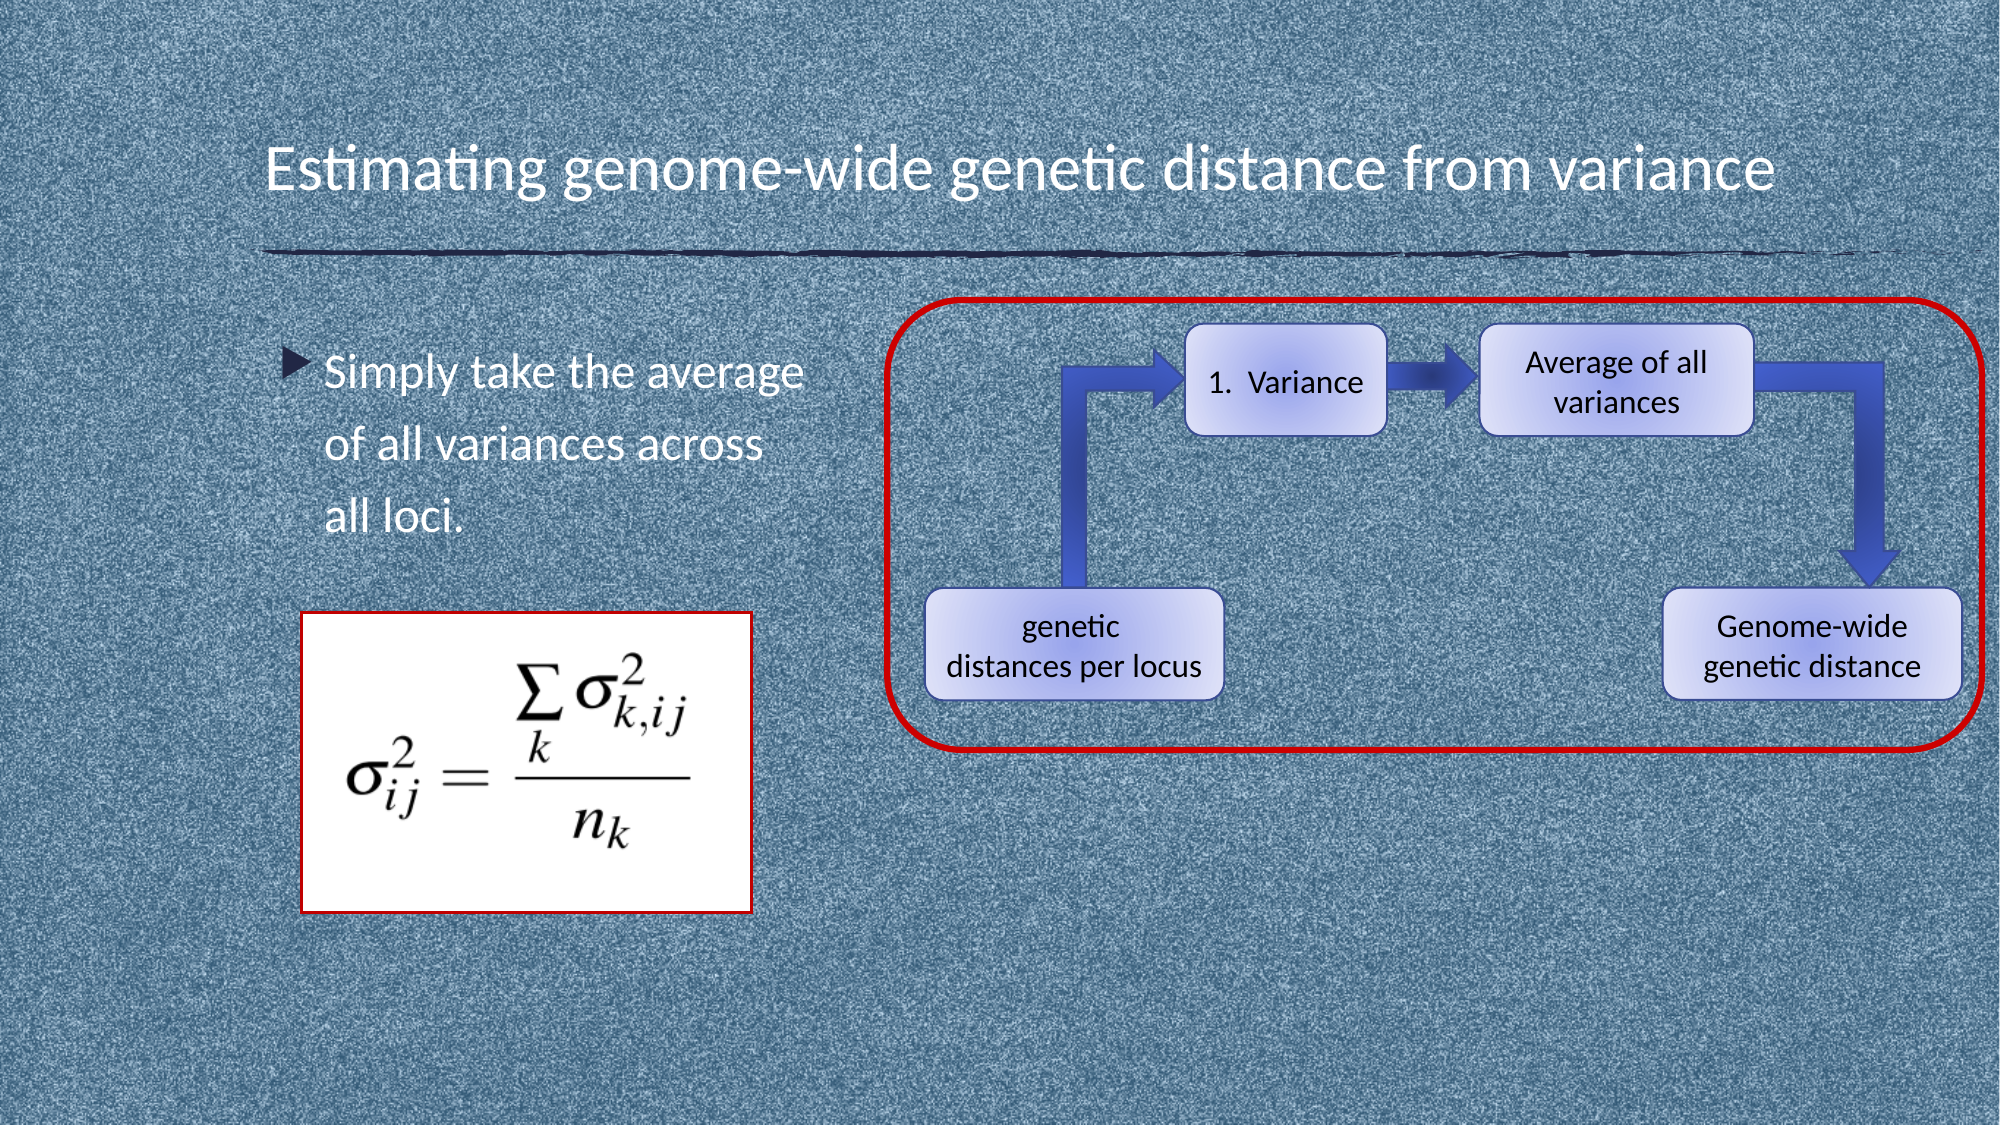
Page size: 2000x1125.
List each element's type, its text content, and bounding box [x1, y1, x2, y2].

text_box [304, 614, 751, 910]
title Estimating genome-wide genetic distance from variance [249, 45, 1800, 213]
text_box [886, 298, 1983, 751]
list Simply take the average of all variances across all loci. [264, 318, 833, 907]
